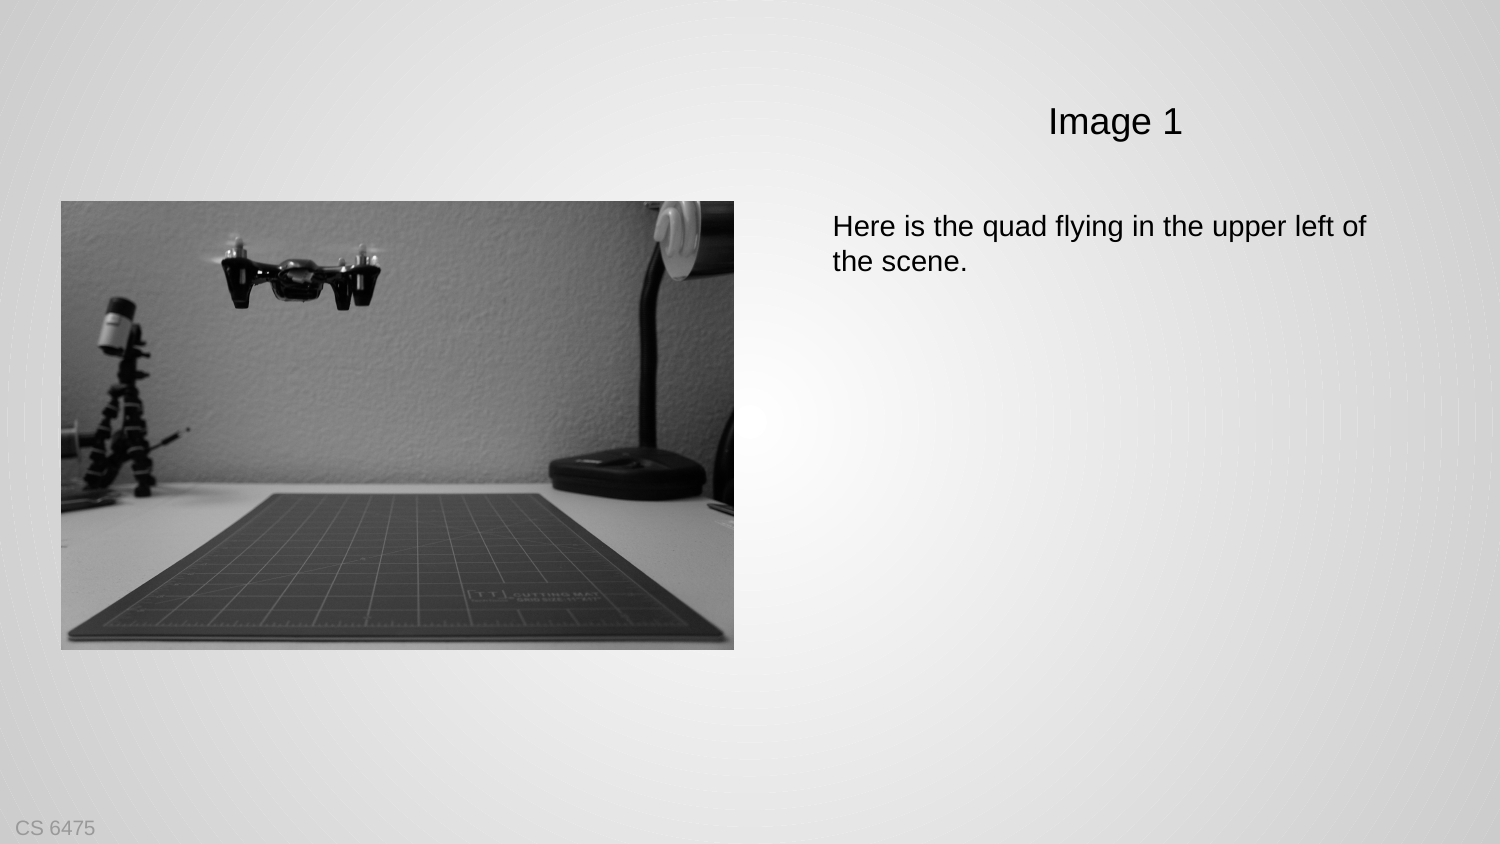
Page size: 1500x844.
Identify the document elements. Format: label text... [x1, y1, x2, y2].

text_box Here is the quad flying in the upper left of the scene. [817, 192, 1415, 444]
picture [61, 200, 734, 650]
list Image 1 [912, 81, 1319, 168]
text_box CS 6475 [0, 811, 326, 844]
